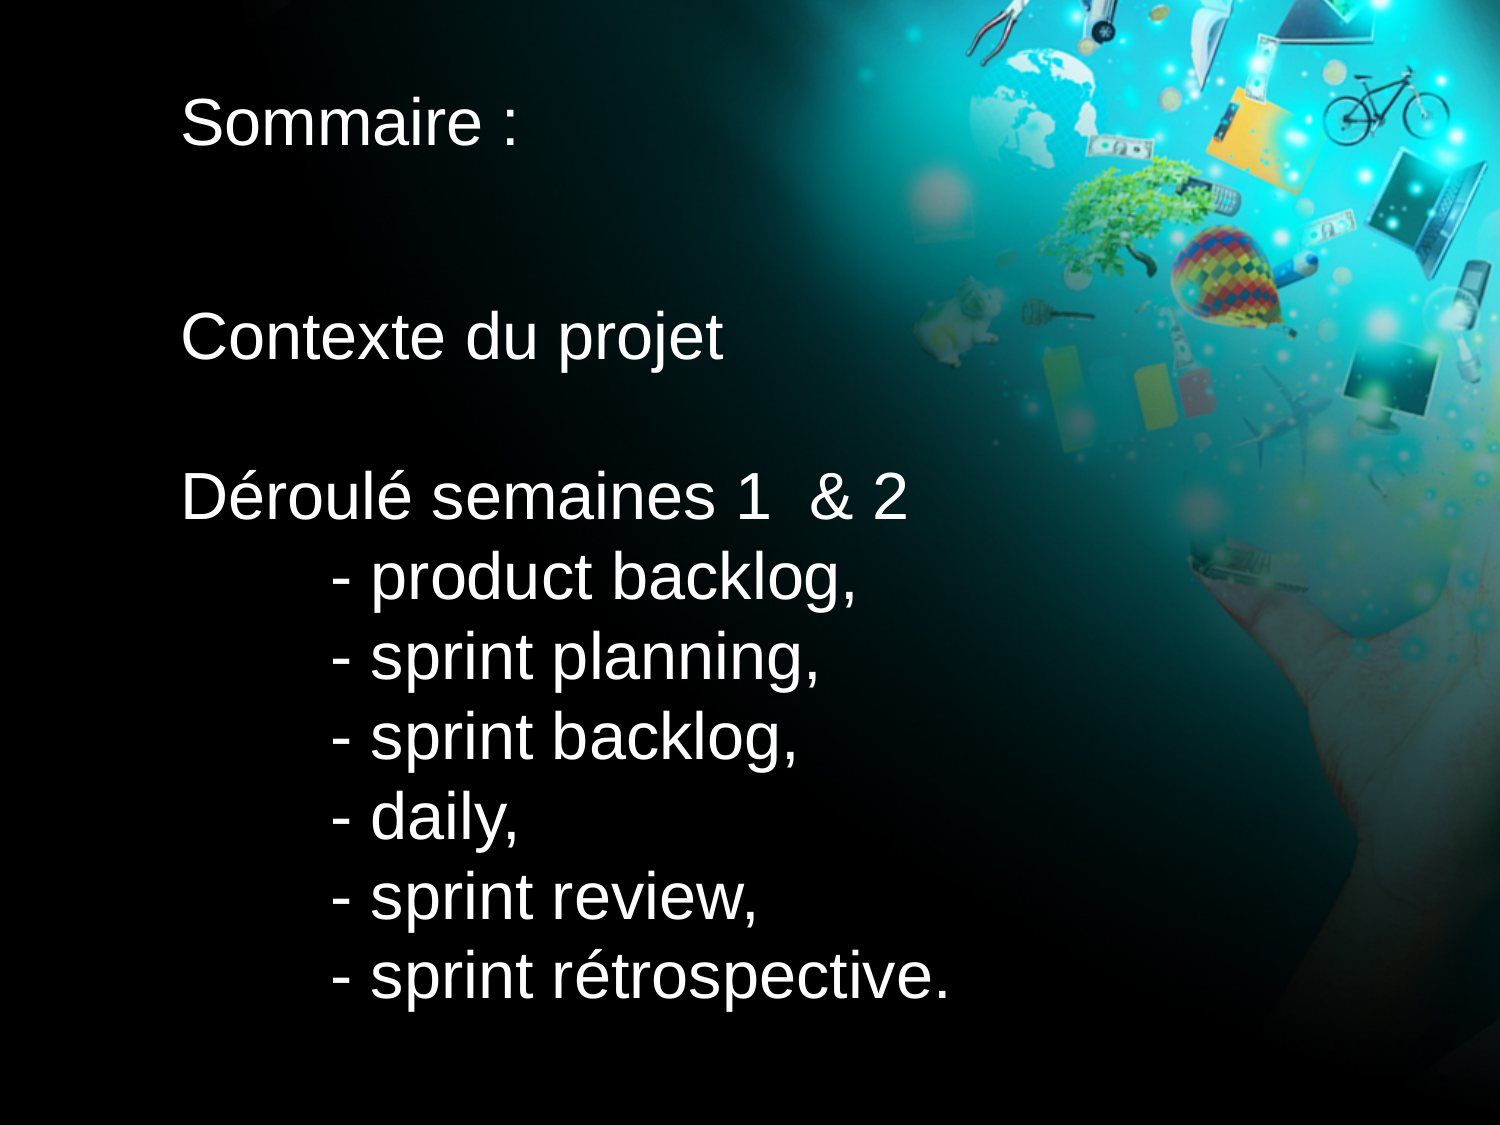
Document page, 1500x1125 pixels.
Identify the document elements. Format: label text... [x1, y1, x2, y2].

text_box Sommaire : Contexte du projet Déroulé semaines 1 & 2 - product backlog, - sprint planning, - sprint backlog, - daily, - sprint review, - sprint rétrospective. [165, 23, 1337, 871]
picture [0, 0, 1500, 1125]
text_box [174, 87, 1273, 192]
